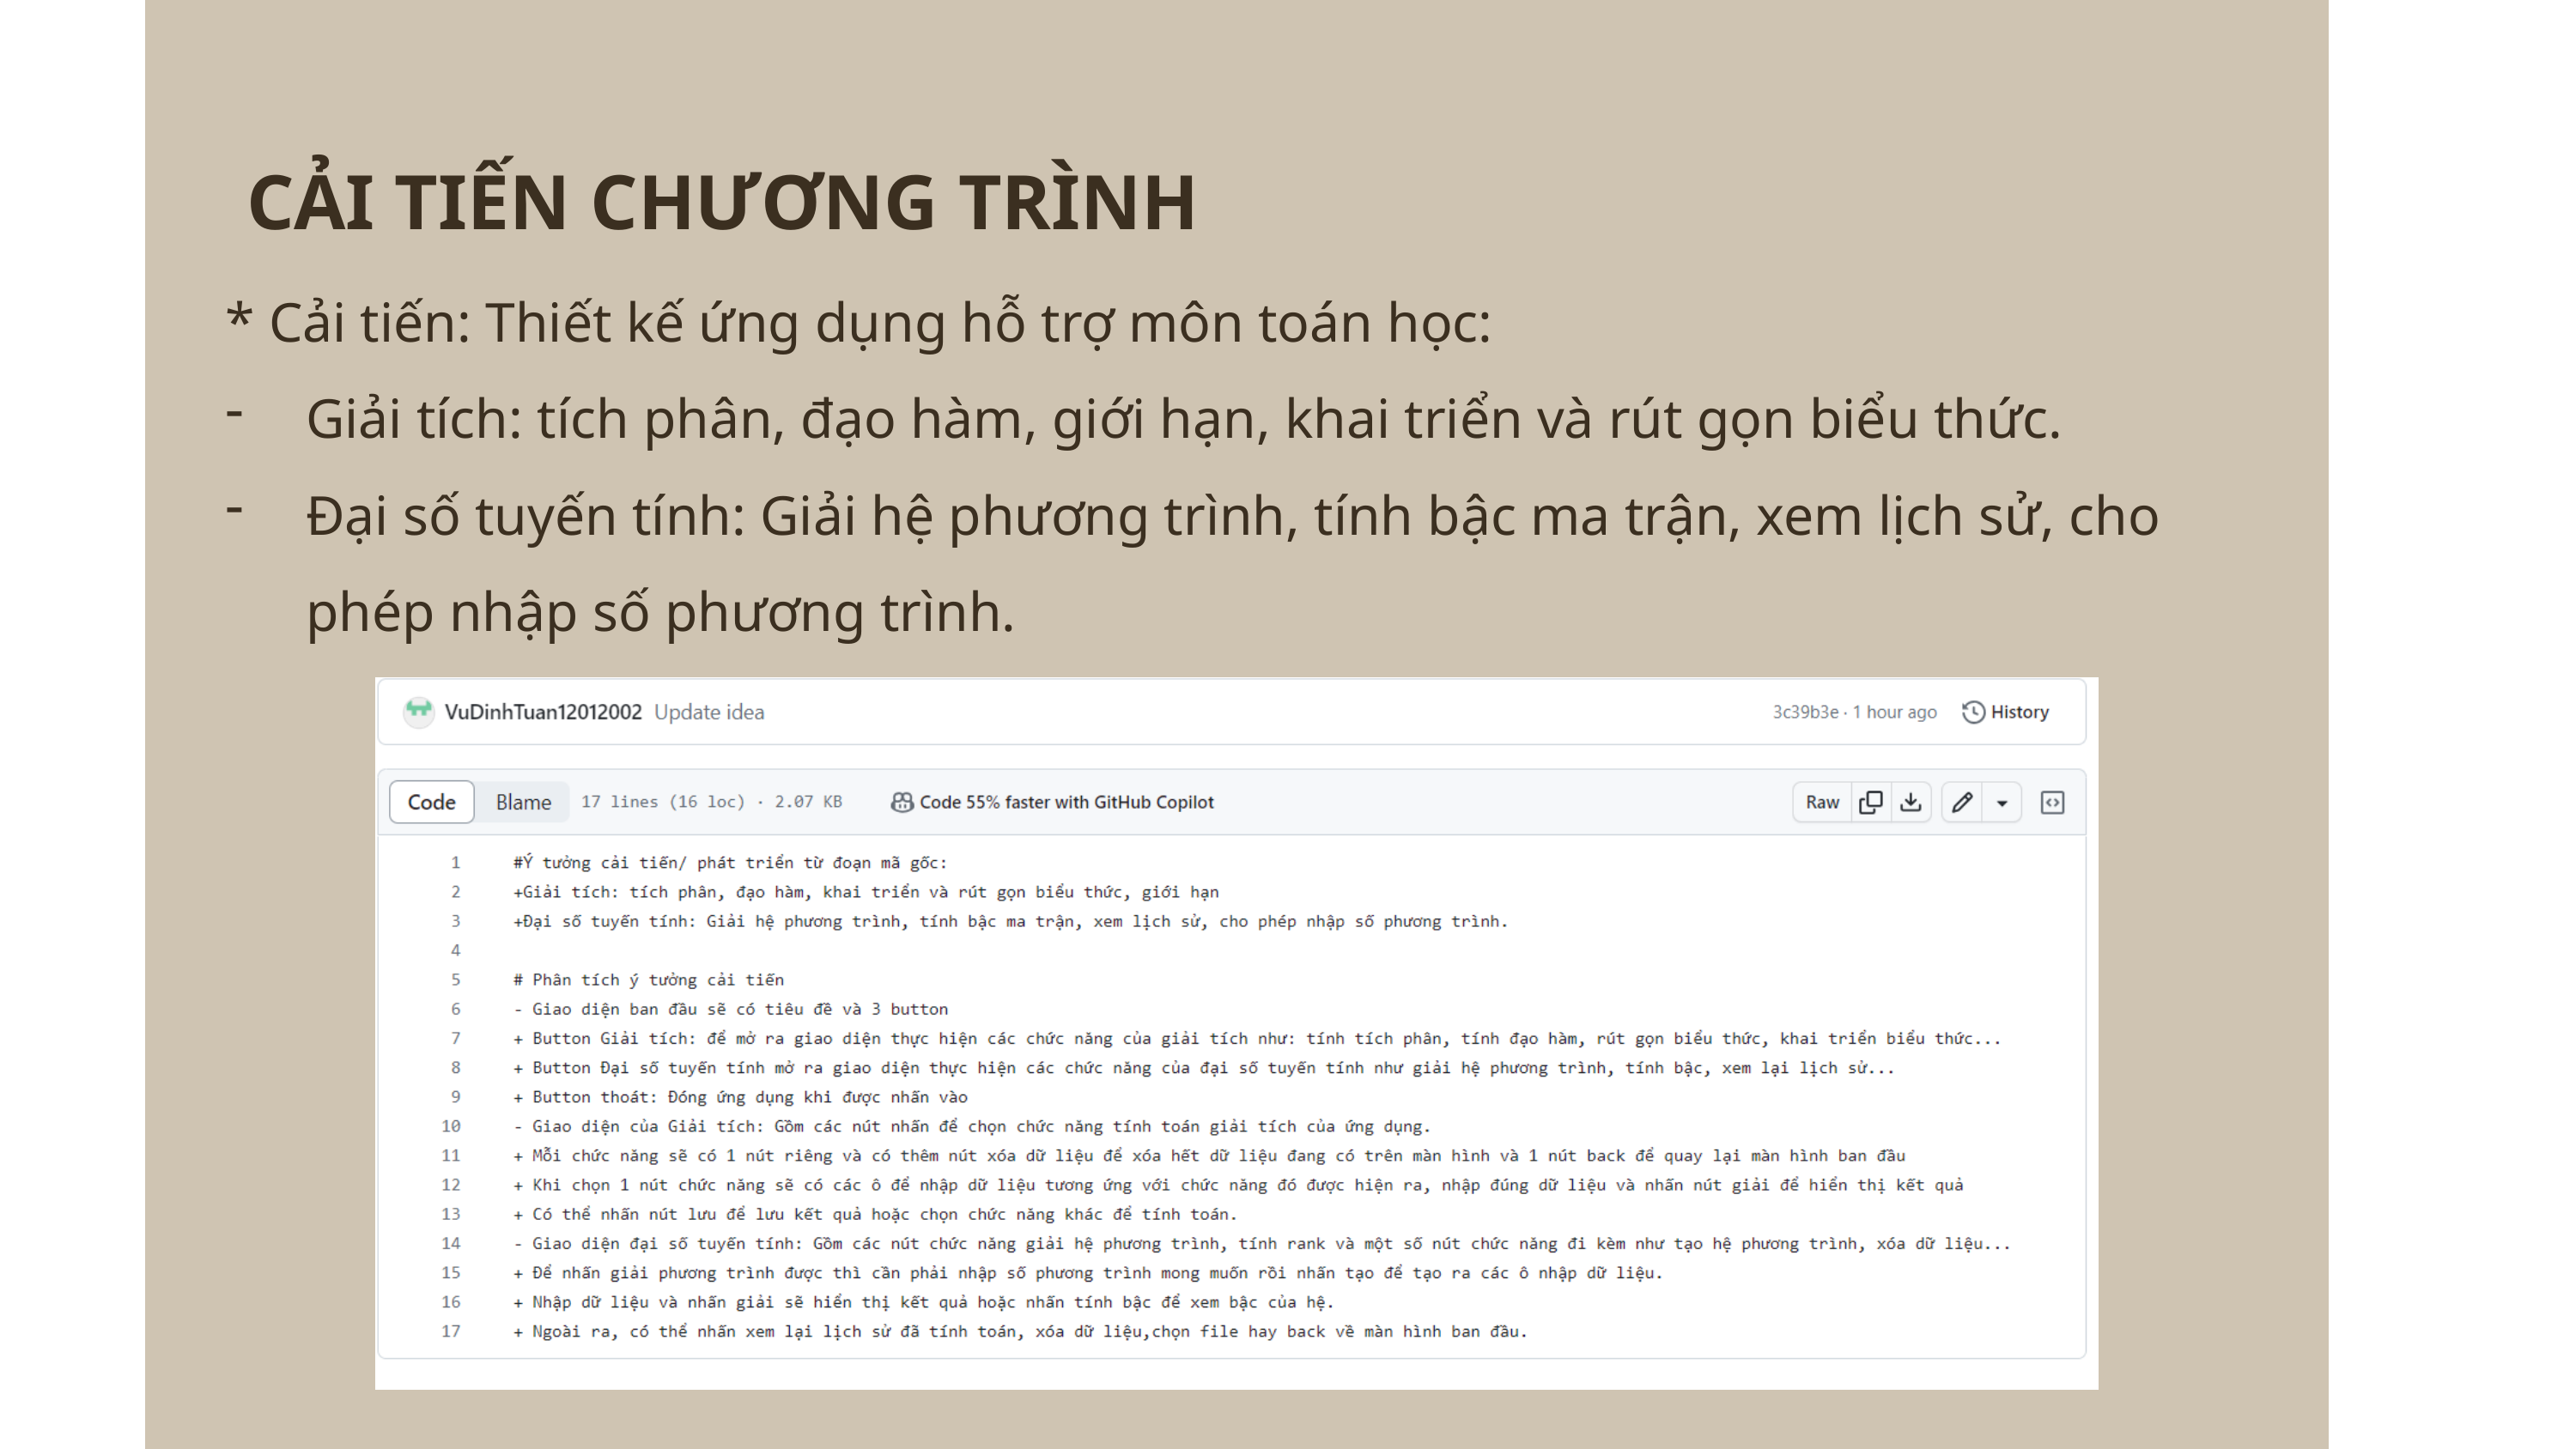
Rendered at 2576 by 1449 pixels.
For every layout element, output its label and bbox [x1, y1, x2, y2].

text_box [144, 0, 2330, 1449]
picture [375, 676, 2099, 1390]
